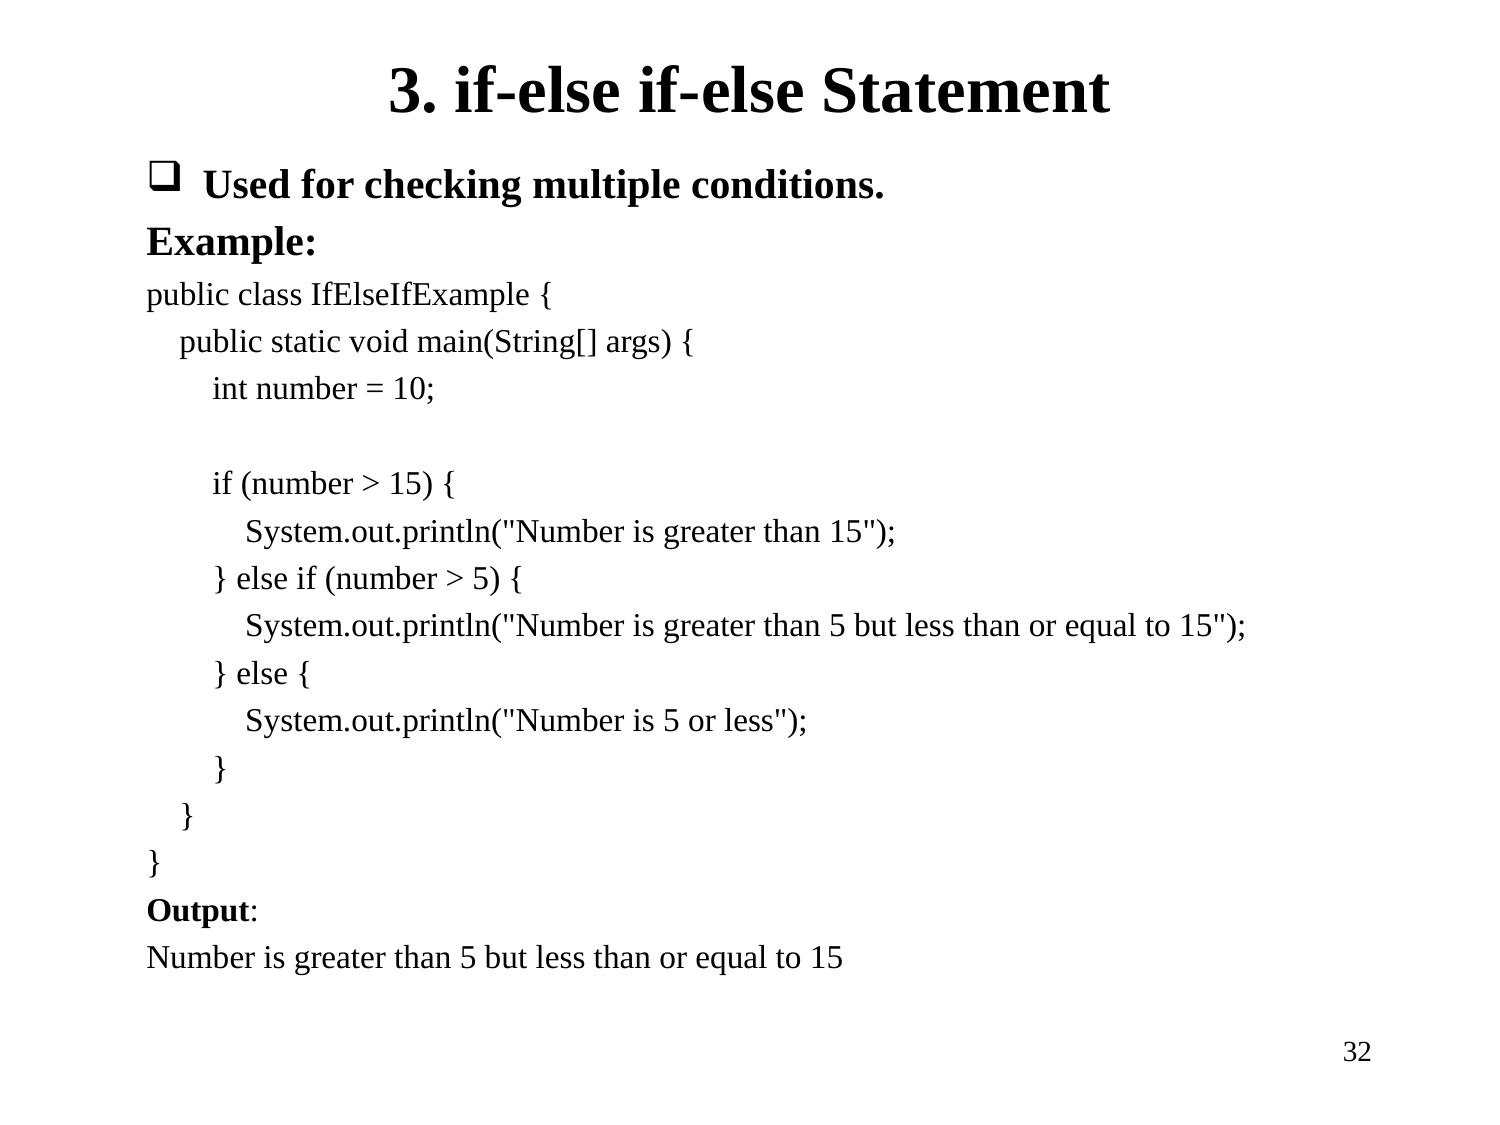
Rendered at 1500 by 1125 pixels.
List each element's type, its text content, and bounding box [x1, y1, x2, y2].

title 3. if-else if-else Statement [112, 38, 1388, 149]
list Used for checking multiple conditions. Example: public class IfElseIfExample { public static void main(String[] args) { int number = 10; if (number > 15) { System.out.println("Number is greater than 15"); } else if (number > 5) { System.out.println("Number is greater than 5 but less than or equal to 15"); } else { System.out.println("Number is 5 or less"); } } } Output: Number is greater than 5 but less than or equal to 15 [112, 149, 1452, 1041]
slide_number 32 [1074, 1025, 1388, 1100]
